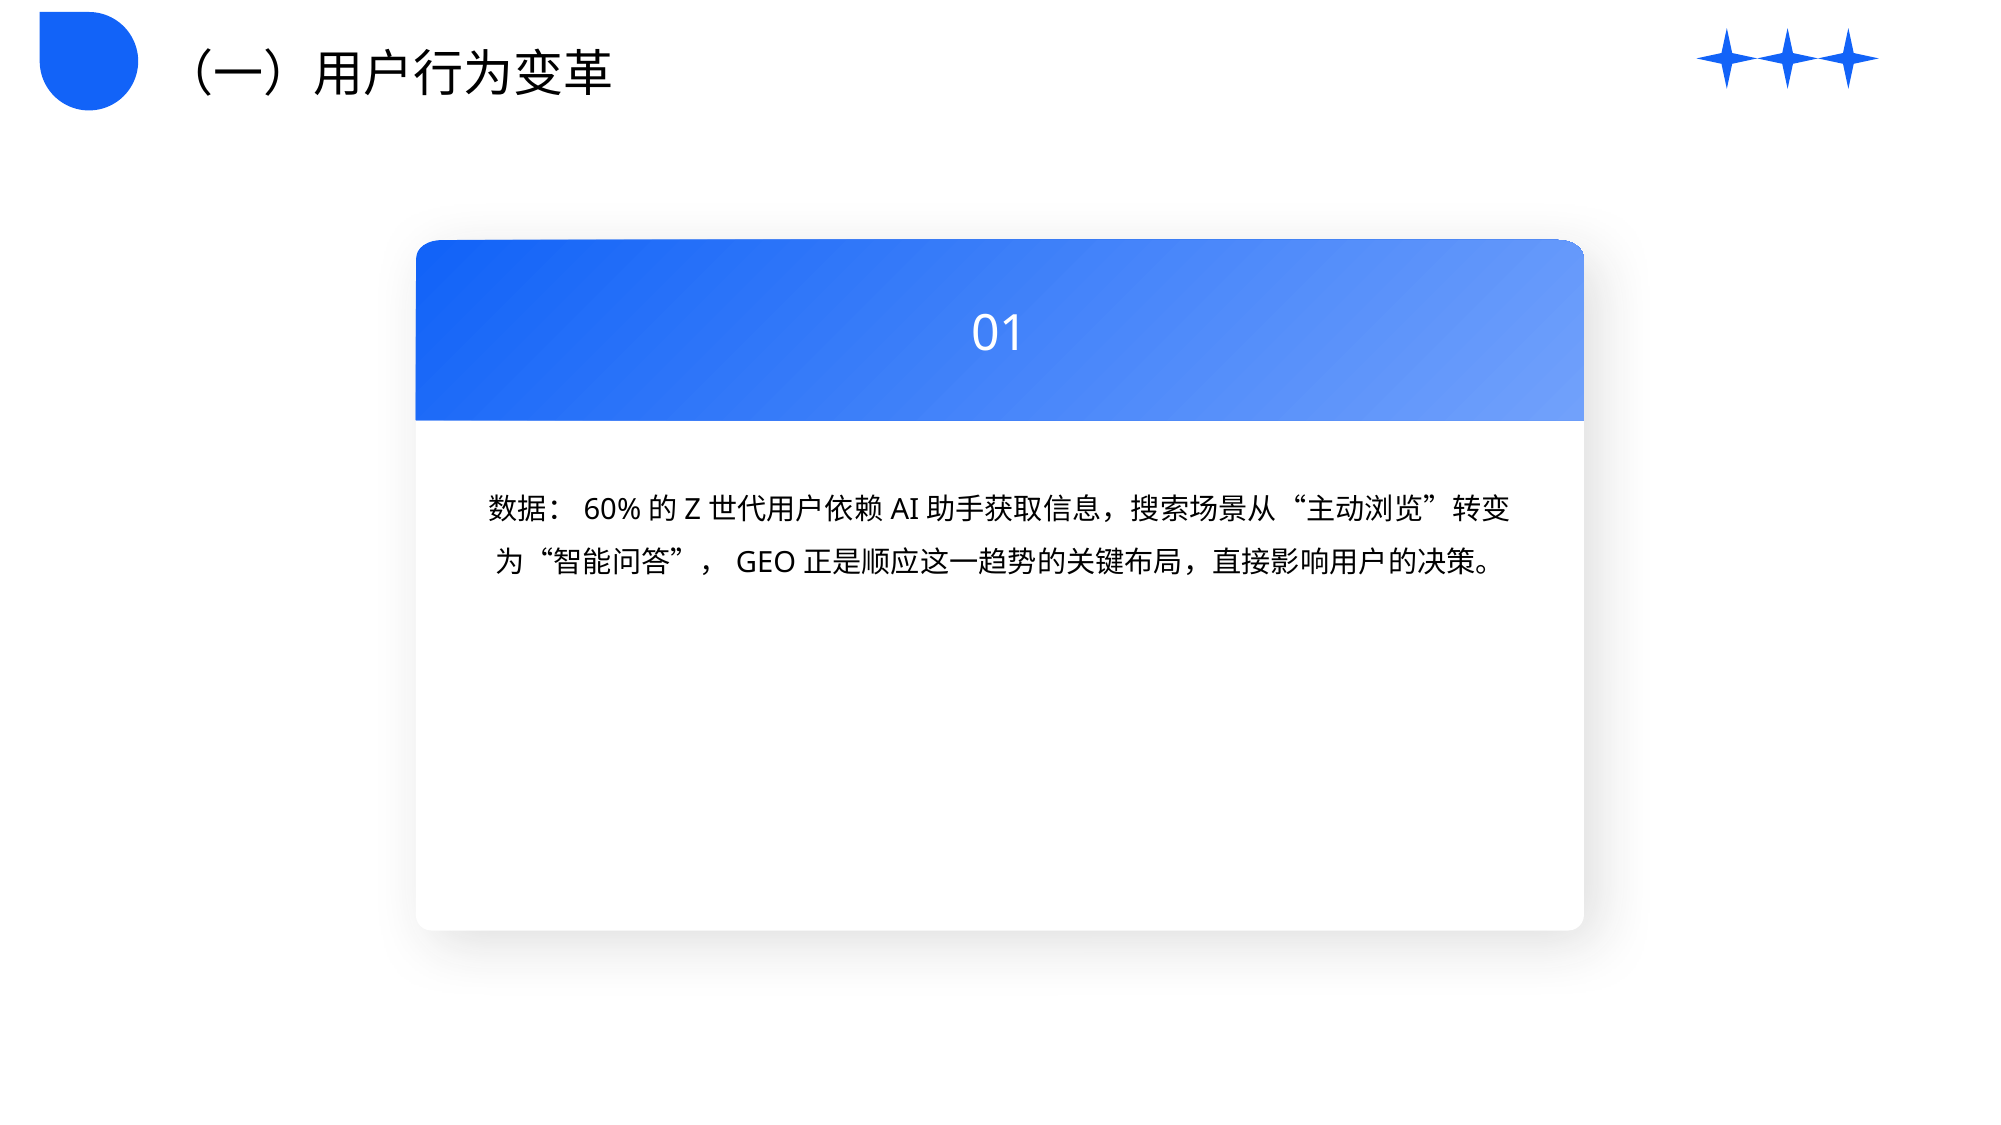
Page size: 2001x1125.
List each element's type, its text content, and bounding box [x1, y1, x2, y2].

text_box [39, 11, 139, 111]
text_box [1819, 28, 1879, 89]
text_box [415, 239, 1584, 421]
text_box [1696, 28, 1758, 89]
text_box 数据：60%的Z世代用户依赖AI助手获取信息，搜索场景从“主动浏览”转变为“智能问答”，GEO正是顺应这一趋势的关键布局，直接影响用户的决策。 [478, 473, 1522, 886]
text_box （一）用户行为变革 [163, 27, 1440, 110]
text_box [415, 421, 1584, 931]
text_box 01 [478, 255, 1522, 405]
text_box [1758, 28, 1819, 89]
